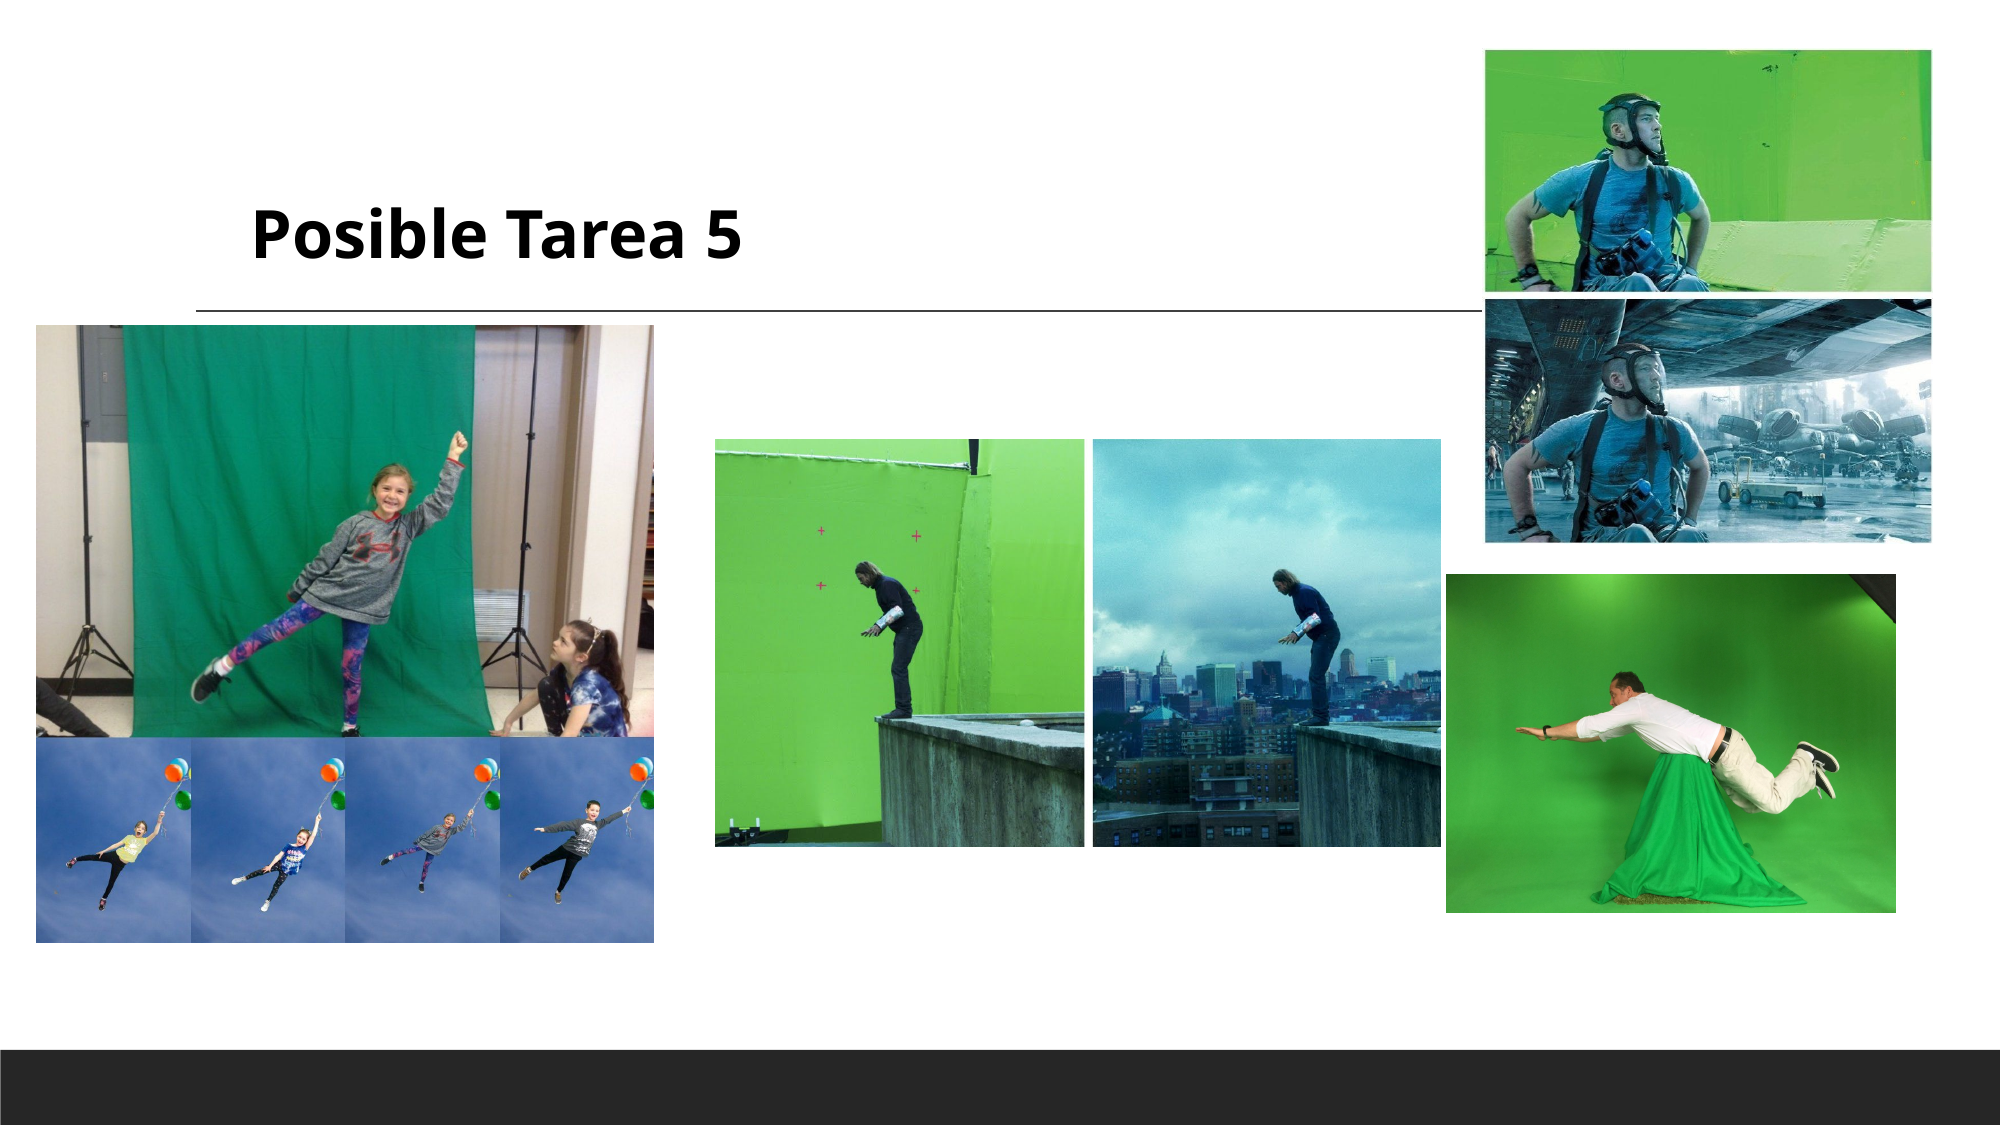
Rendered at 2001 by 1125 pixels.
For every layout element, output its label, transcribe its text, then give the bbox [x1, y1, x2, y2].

picture [715, 438, 1441, 848]
text_box Posible Tarea 5 [235, 184, 1078, 280]
picture [1445, 574, 1897, 913]
picture [1481, 47, 1933, 545]
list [36, 325, 655, 944]
